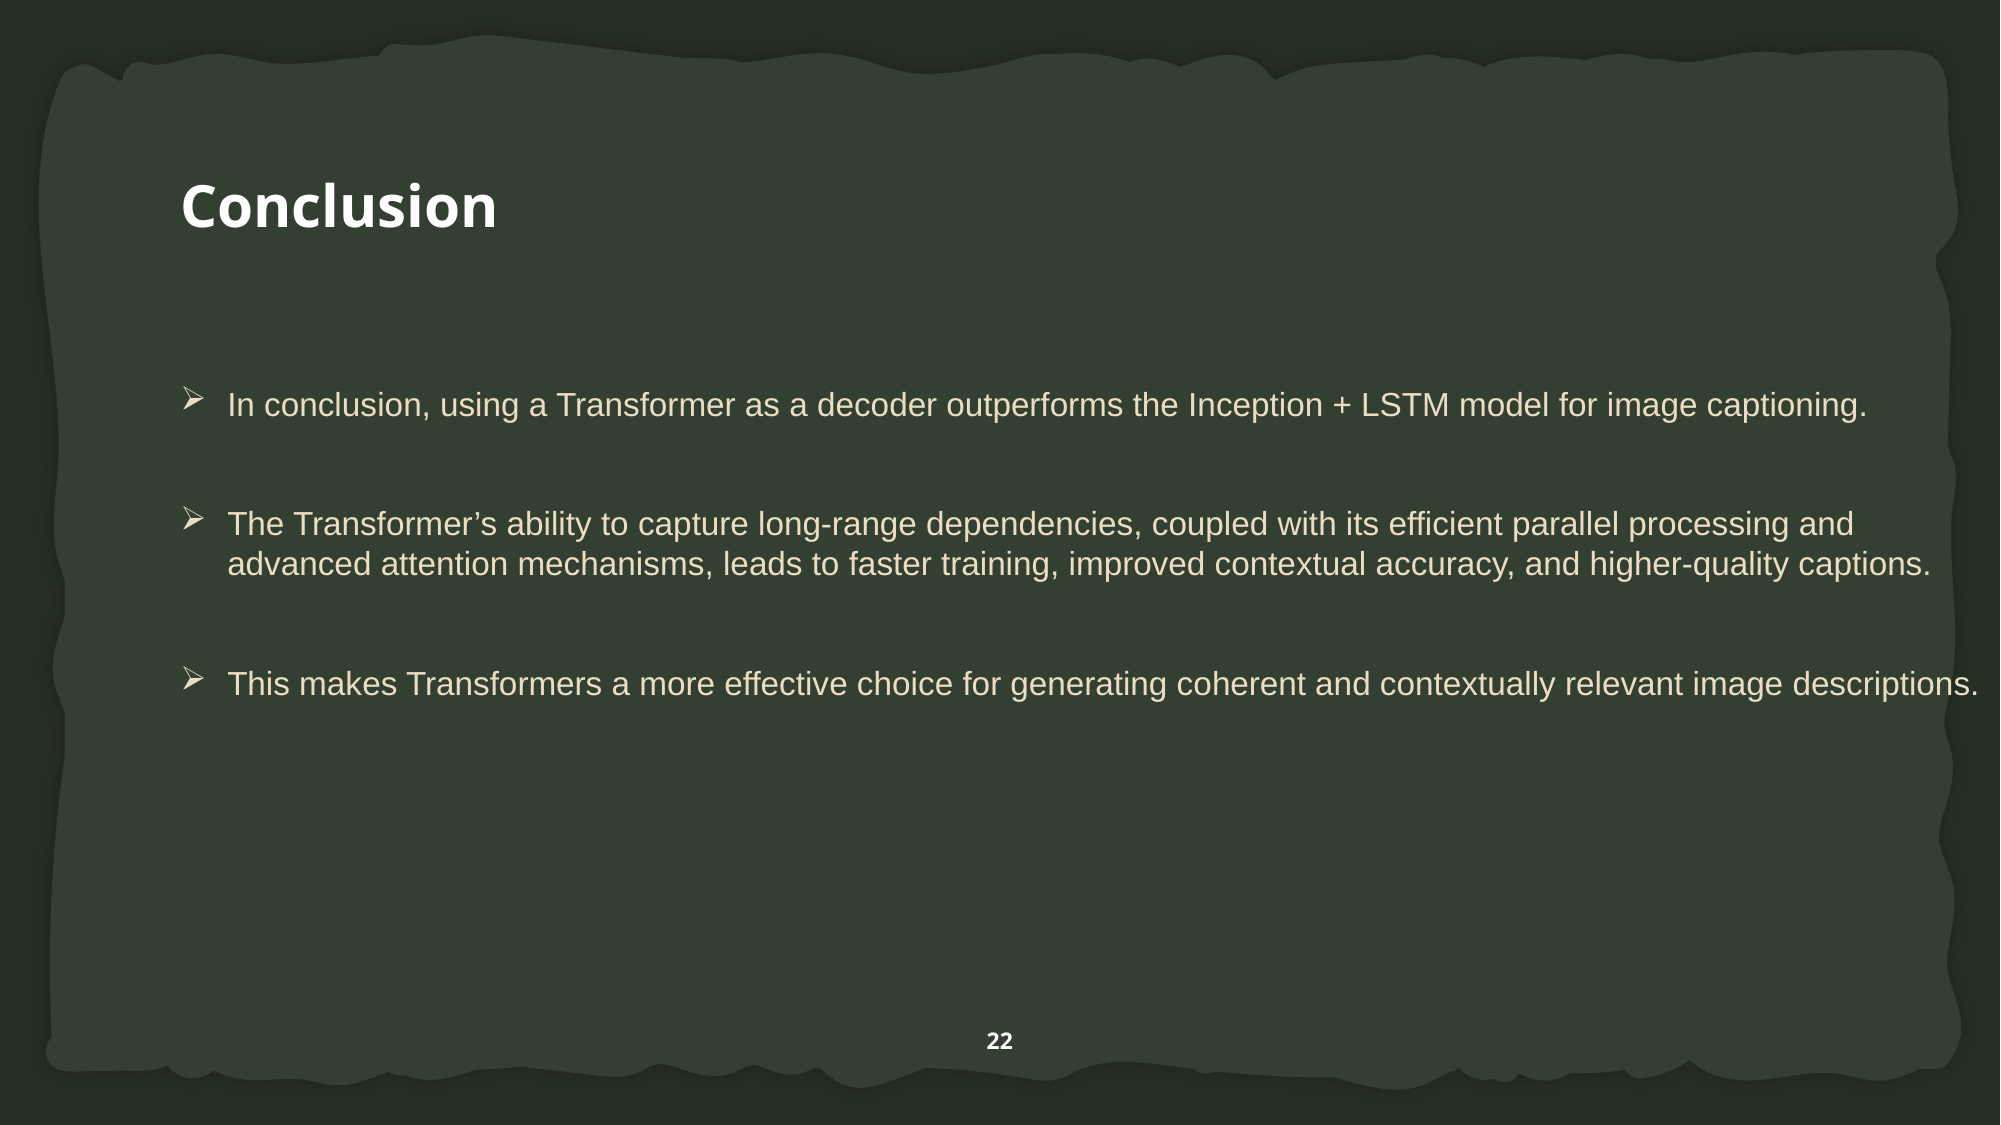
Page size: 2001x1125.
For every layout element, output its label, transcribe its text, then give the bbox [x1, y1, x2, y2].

text_box In conclusion, using a Transformer as a decoder outperforms the Inception + LSTM model for image captioning. The Transformer’s ability to capture long-range dependencies, coupled with its efficient parallel processing and advanced attention mechanisms, leads to faster training, improved contextual accuracy, and higher-quality captions. This makes Transformers a more effective choice for generating coherent and contextually relevant image descriptions. [165, 375, 2000, 750]
text_box Conclusion [165, 161, 984, 247]
title [137, 139, 1863, 366]
slide_number 22 [954, 1012, 1045, 1072]
